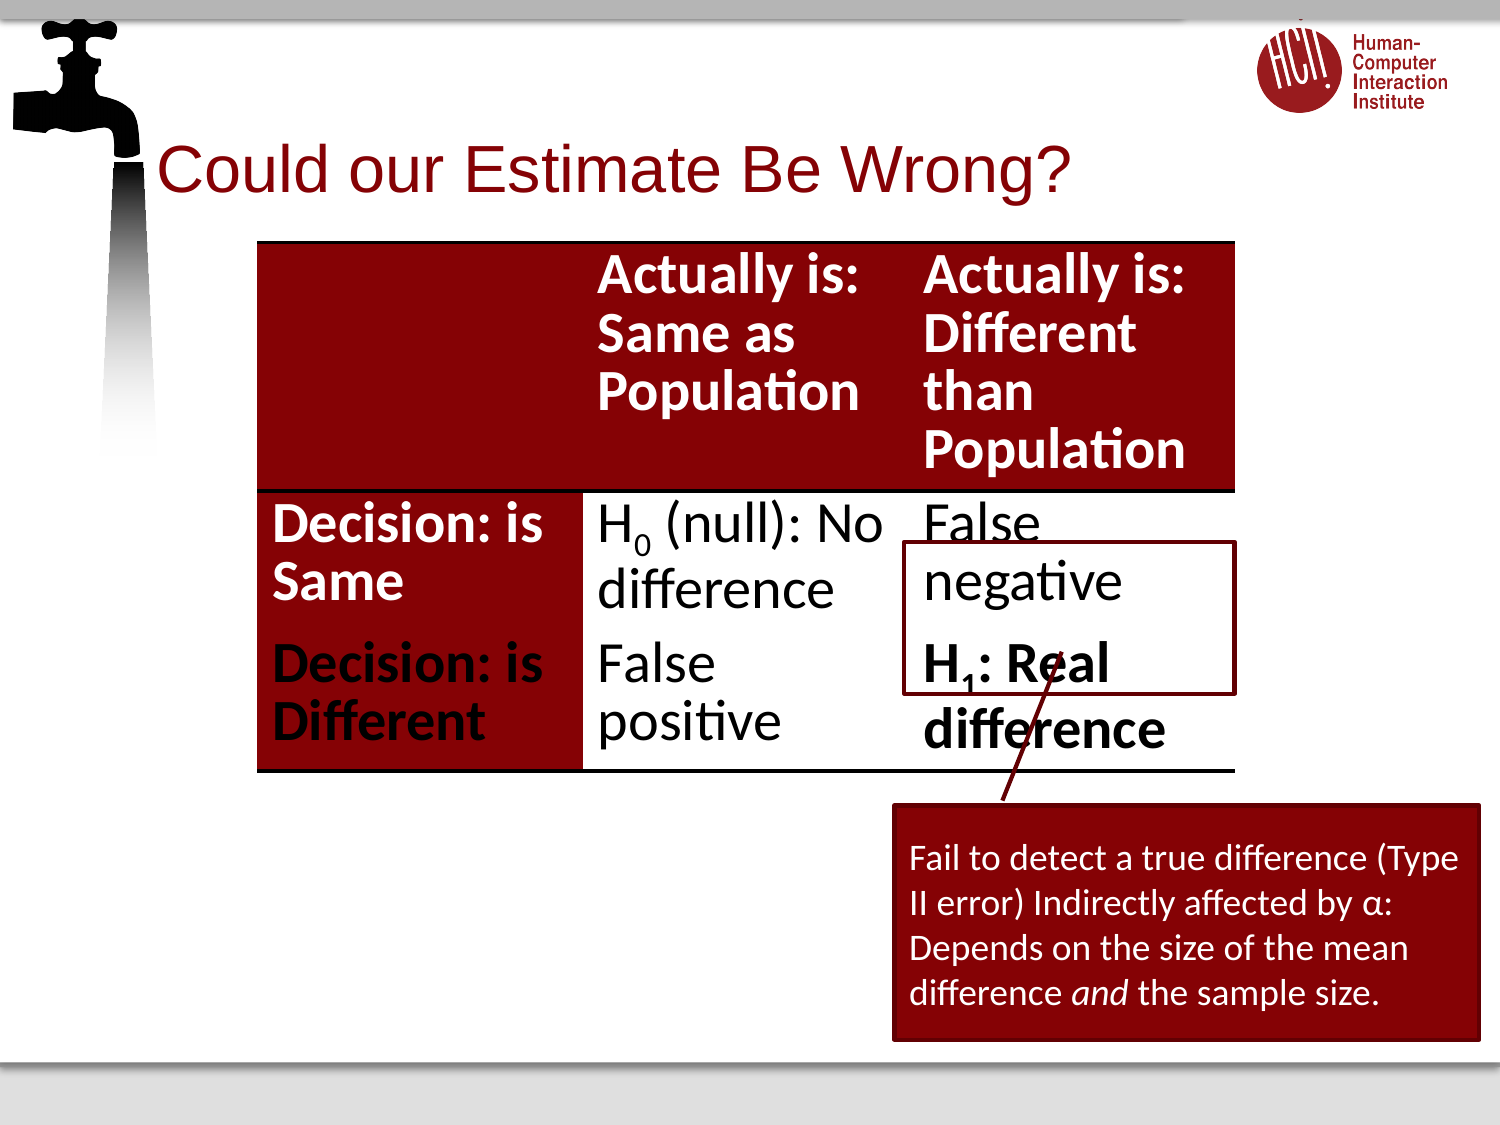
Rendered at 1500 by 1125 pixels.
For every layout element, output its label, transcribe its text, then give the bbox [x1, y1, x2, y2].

table_header [257, 244, 583, 489]
table_cell False negative [909, 493, 1235, 540]
picture [1257, 20, 1447, 113]
table_cell H1: Real difference [909, 696, 1041, 769]
table_cell Decision: is Same [257, 493, 583, 631]
text_box Fail to detect a true difference (Type II error) Indirectly affected by α: Depends on the size of the mean difference and the sample size. [892, 803, 1481, 1042]
text_box [902, 540, 1237, 696]
table_cell False positive [583, 631, 909, 769]
text_box Fail to detect a true difference (Type II error) Indirectly affected by α: Depends on the size of the mean difference and the sample size. [1000, 650, 1064, 802]
table_cell Decision: is Different [257, 631, 583, 769]
table_cell H0 (null): No difference [583, 493, 909, 631]
picture [13, 20, 140, 158]
title Could our Estimate Be Wrong? [156, 50, 1187, 214]
table_header Actually is: Same as Population [583, 244, 909, 489]
table_cell H1: Real difference [1018, 696, 1235, 769]
table_header Actually is: Different than Population [909, 244, 1235, 489]
